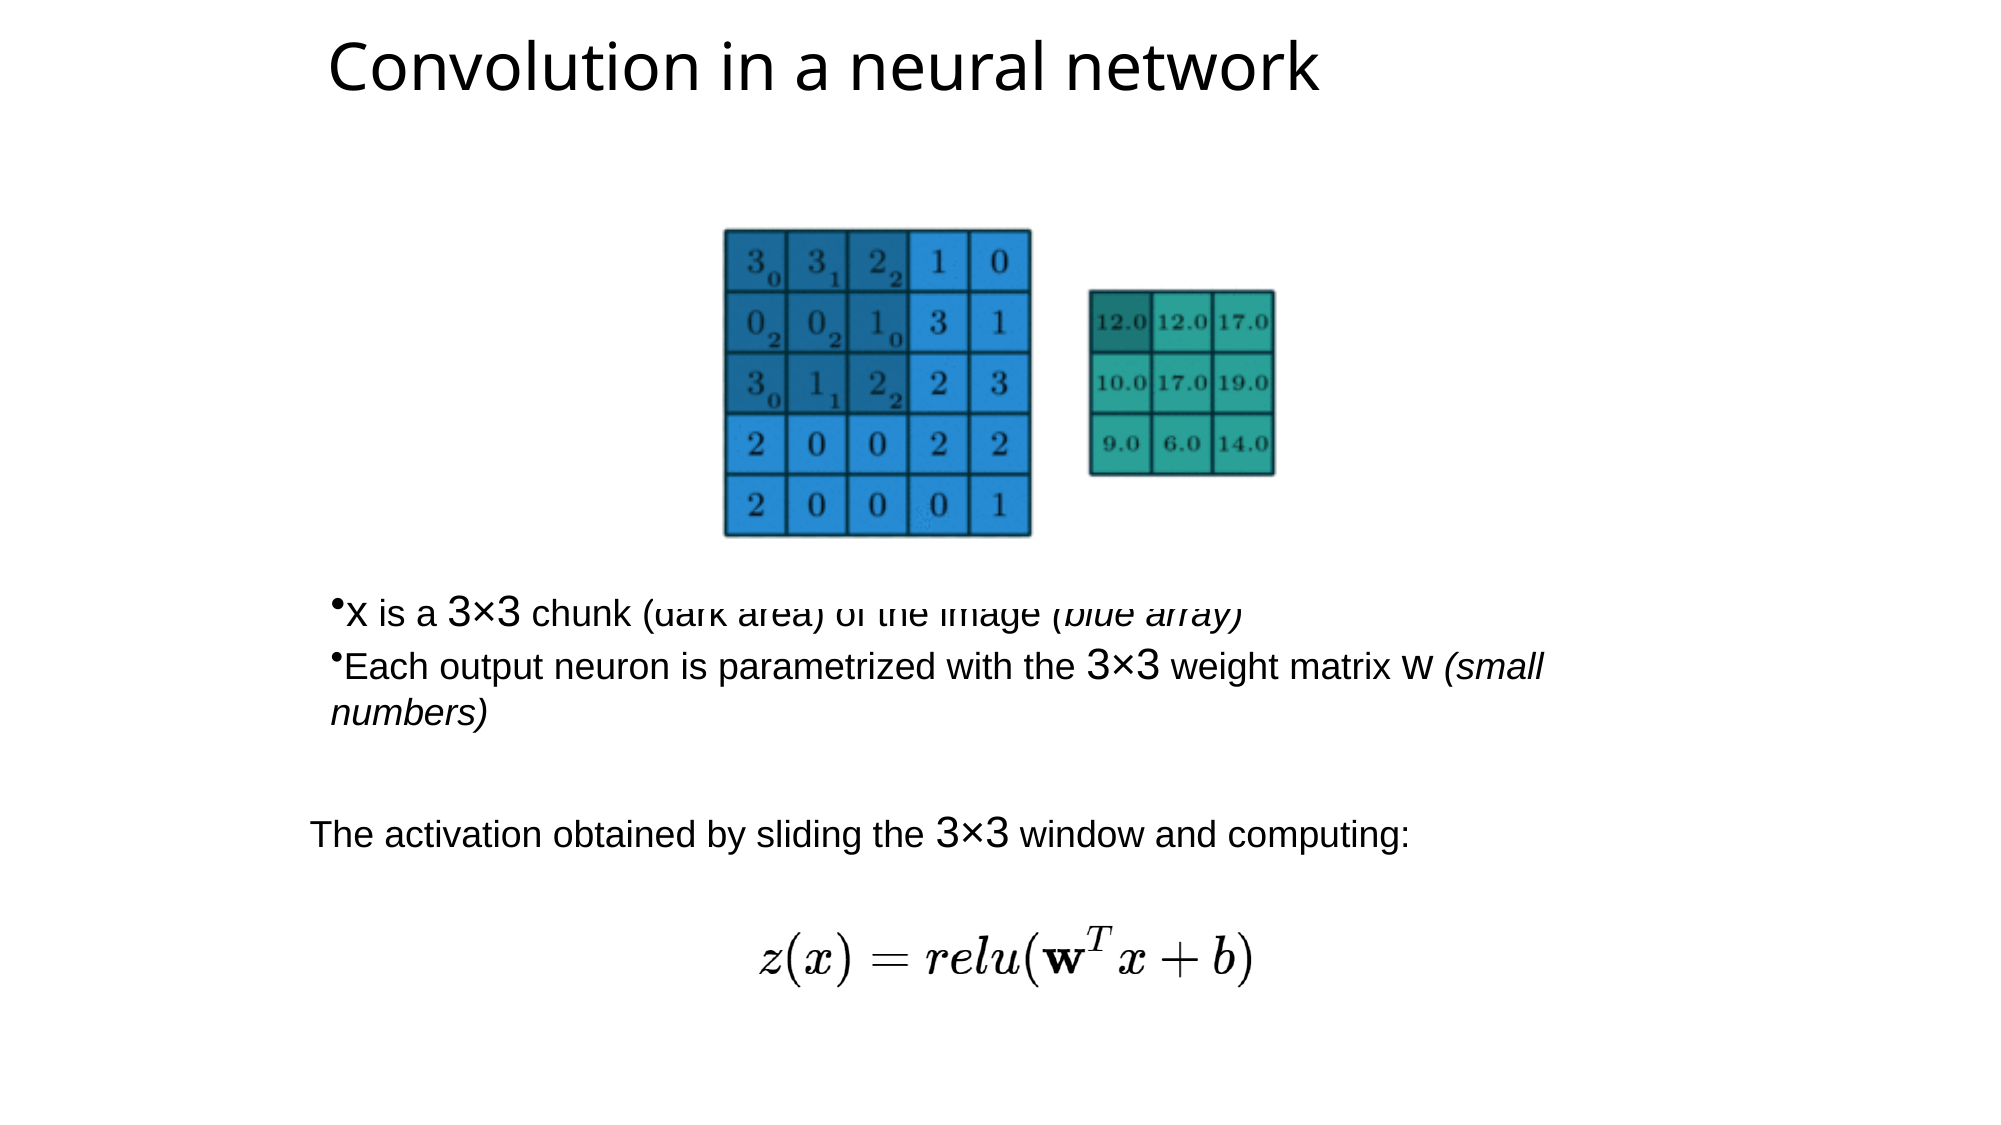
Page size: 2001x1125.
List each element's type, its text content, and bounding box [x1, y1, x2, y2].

picture [744, 909, 1298, 1007]
text_box x is a 3×3 chunk (dark area) of the image (blue array) Each output neuron is parametrized with the 3×3 weight matrix w (small numbers) [315, 530, 1727, 786]
picture [653, 158, 1347, 609]
text_box The activation obtained by sliding the 3×3 window and computing: [294, 796, 2000, 864]
title Convolution in a neural network [312, 24, 1671, 113]
